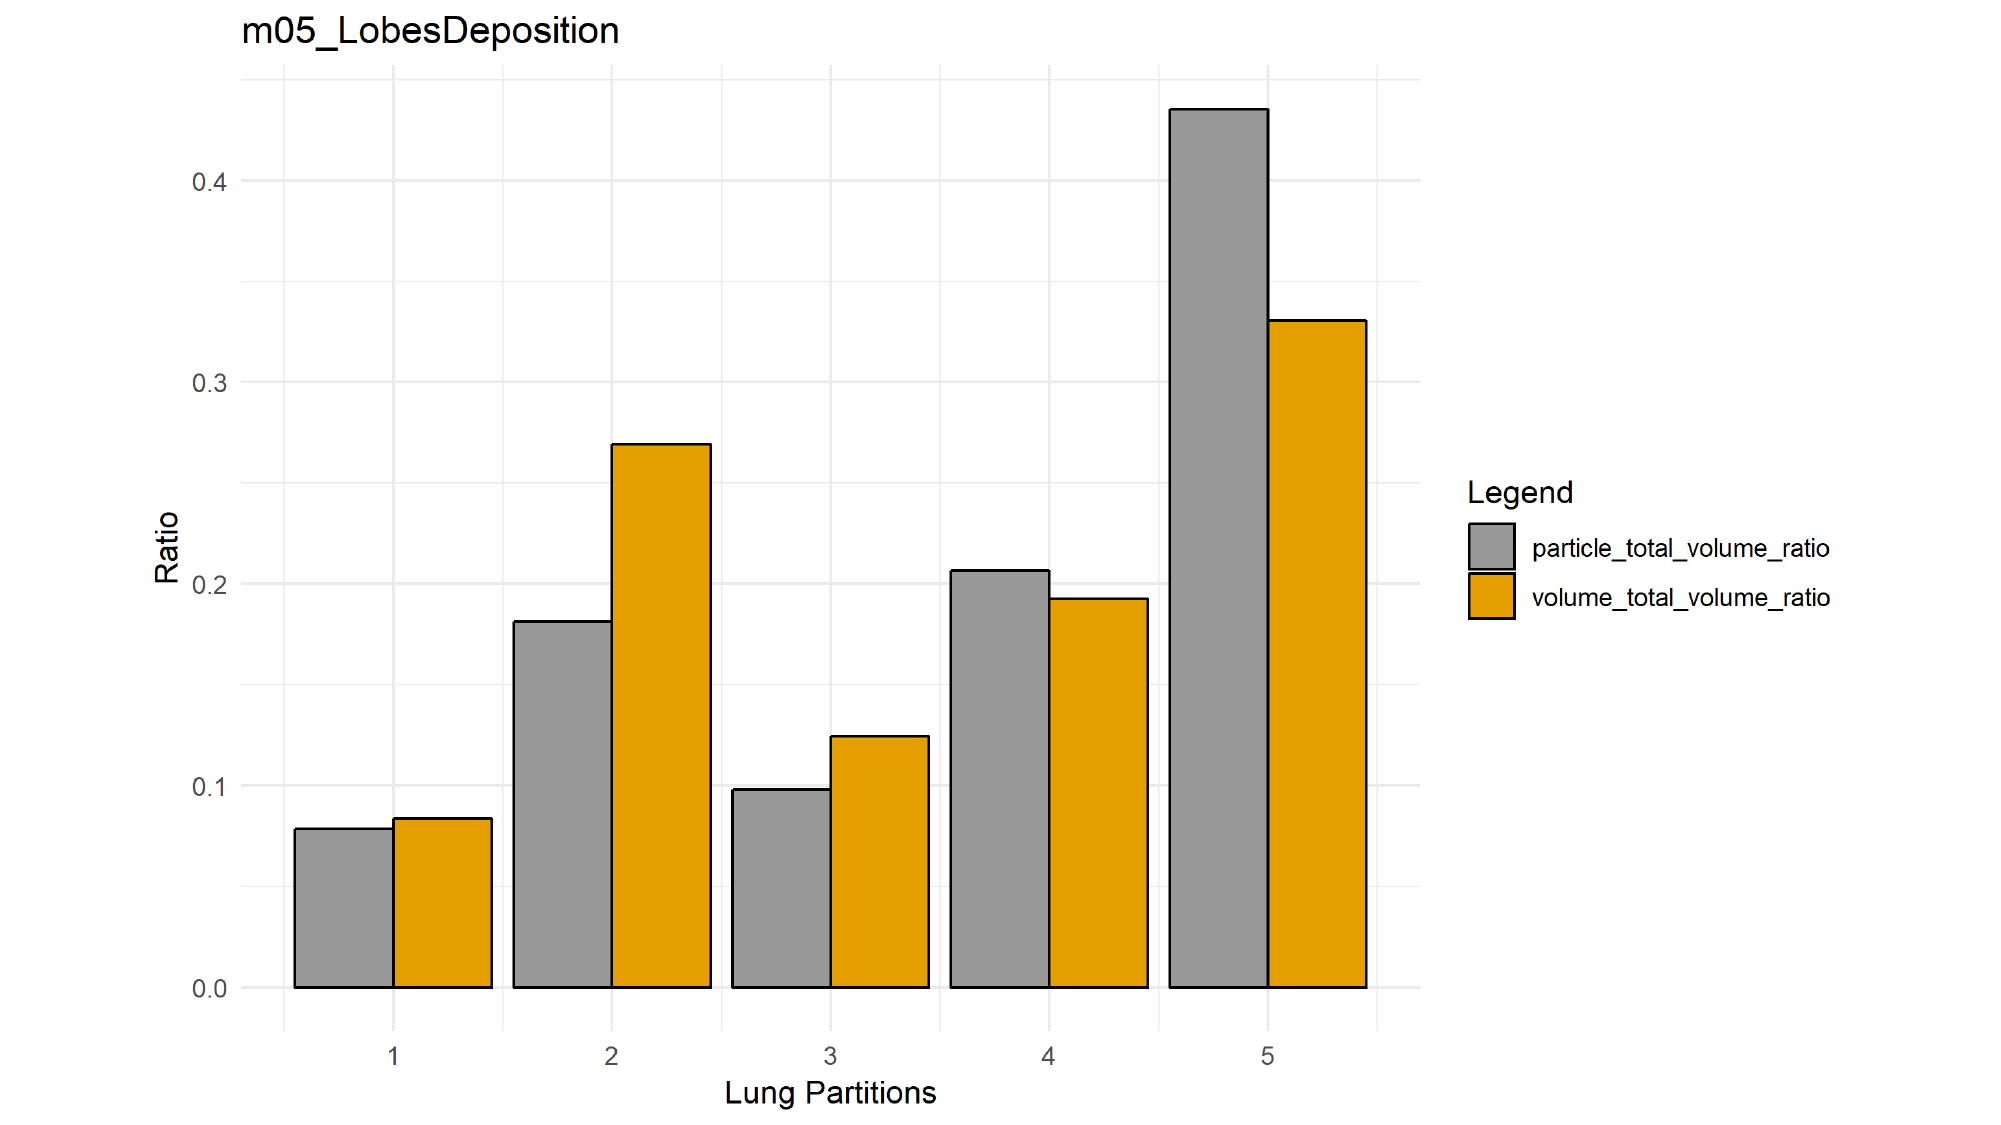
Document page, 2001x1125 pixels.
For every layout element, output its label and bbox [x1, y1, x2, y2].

picture [138, 0, 1862, 1125]
